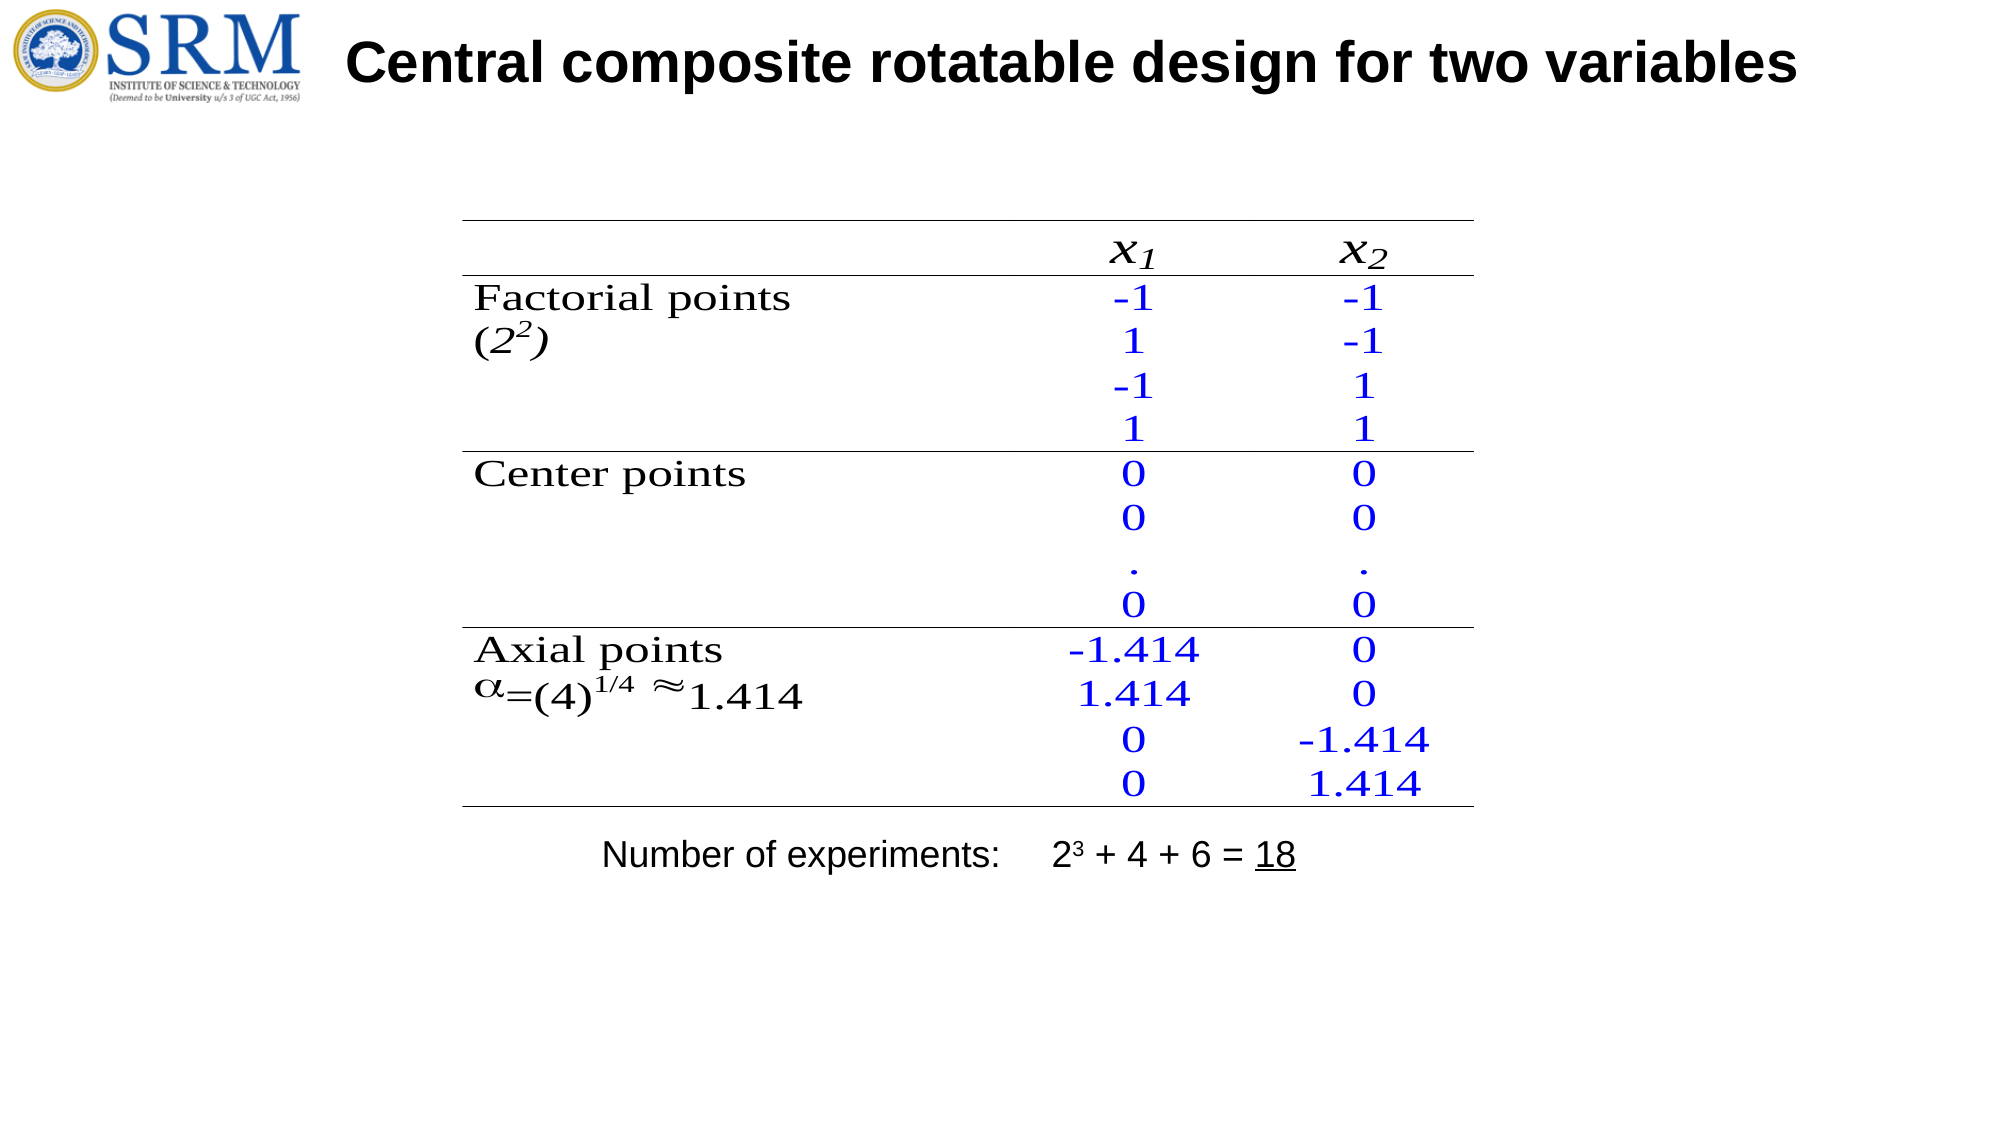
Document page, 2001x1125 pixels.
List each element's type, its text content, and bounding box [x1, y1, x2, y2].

picture [1, 0, 309, 119]
text_box Number of experiments: 23 + 4 + 6 = 18 [480, 843, 1418, 882]
title Central composite rotatable design for two variables [313, 23, 1998, 95]
picture [462, 219, 1476, 837]
